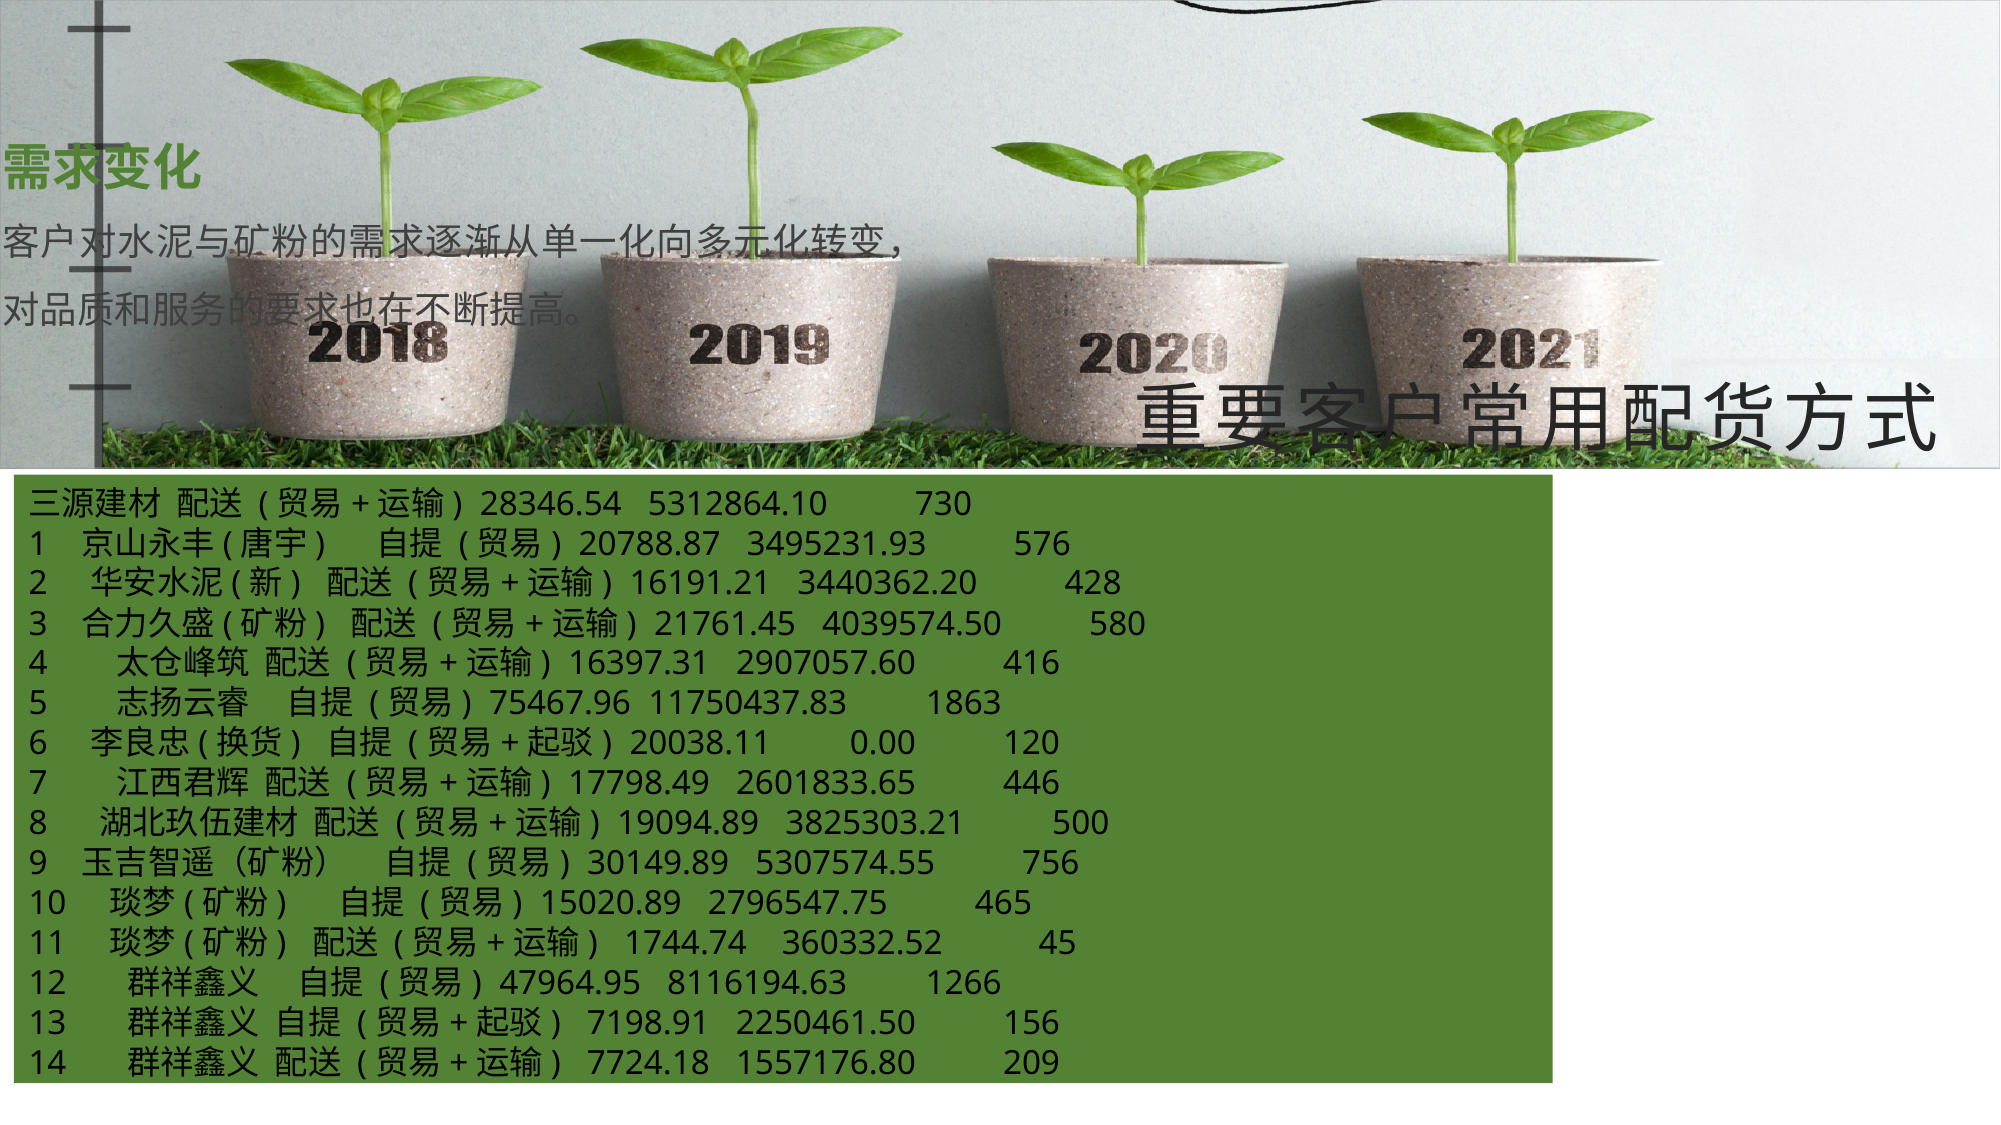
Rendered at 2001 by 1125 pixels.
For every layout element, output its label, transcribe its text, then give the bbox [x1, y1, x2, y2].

text_box 三源建材 配送 (贸易+运输) 28346.54 5312864.10 730 1 京山永丰(唐宇) 自提 (贸易) 20788.87 3495231.93 576 2 华安水泥(新) 配送 (贸易+运输) 16191.21 3440362.20 428 3 合力久盛(矿粉) 配送 (贸易+运输) 21761.45 4039574.50 580 4 太仓峰筑 配送 (贸易+运输) 16397.31 2907057.60 416 5 志扬云睿 自提 (贸易) 75467.96 11750437.83 1863 6 李良忠(换货) 自提 (贸易+起驳) 20038.11 0.00 120 7 江西君辉 配送 (贸易+运输) 17798.49 2601833.65 446 8 湖北玖伍建材 配送 (贸易+运输) 19094.89 3825303.21 500 9 玉吉智遥（矿粉） 自提 (贸易) 30149.89 5307574.55 756 10 琰梦(矿粉) 自提 (贸易) 15020.89 2796547.75 465 11 琰梦(矿粉) 配送 (贸易+运输) 1744.74 360332.52 45 12 群祥鑫义 自提 (贸易) 47964.95 8116194.63 1266 13 群祥鑫义 自提 (贸易+起驳) 7198.91 2250461.50 156 14 群祥鑫义 配送 (贸易+运输) 7724.18 1557176.80 209 [13, 474, 1553, 1084]
picture [0, 0, 2000, 469]
